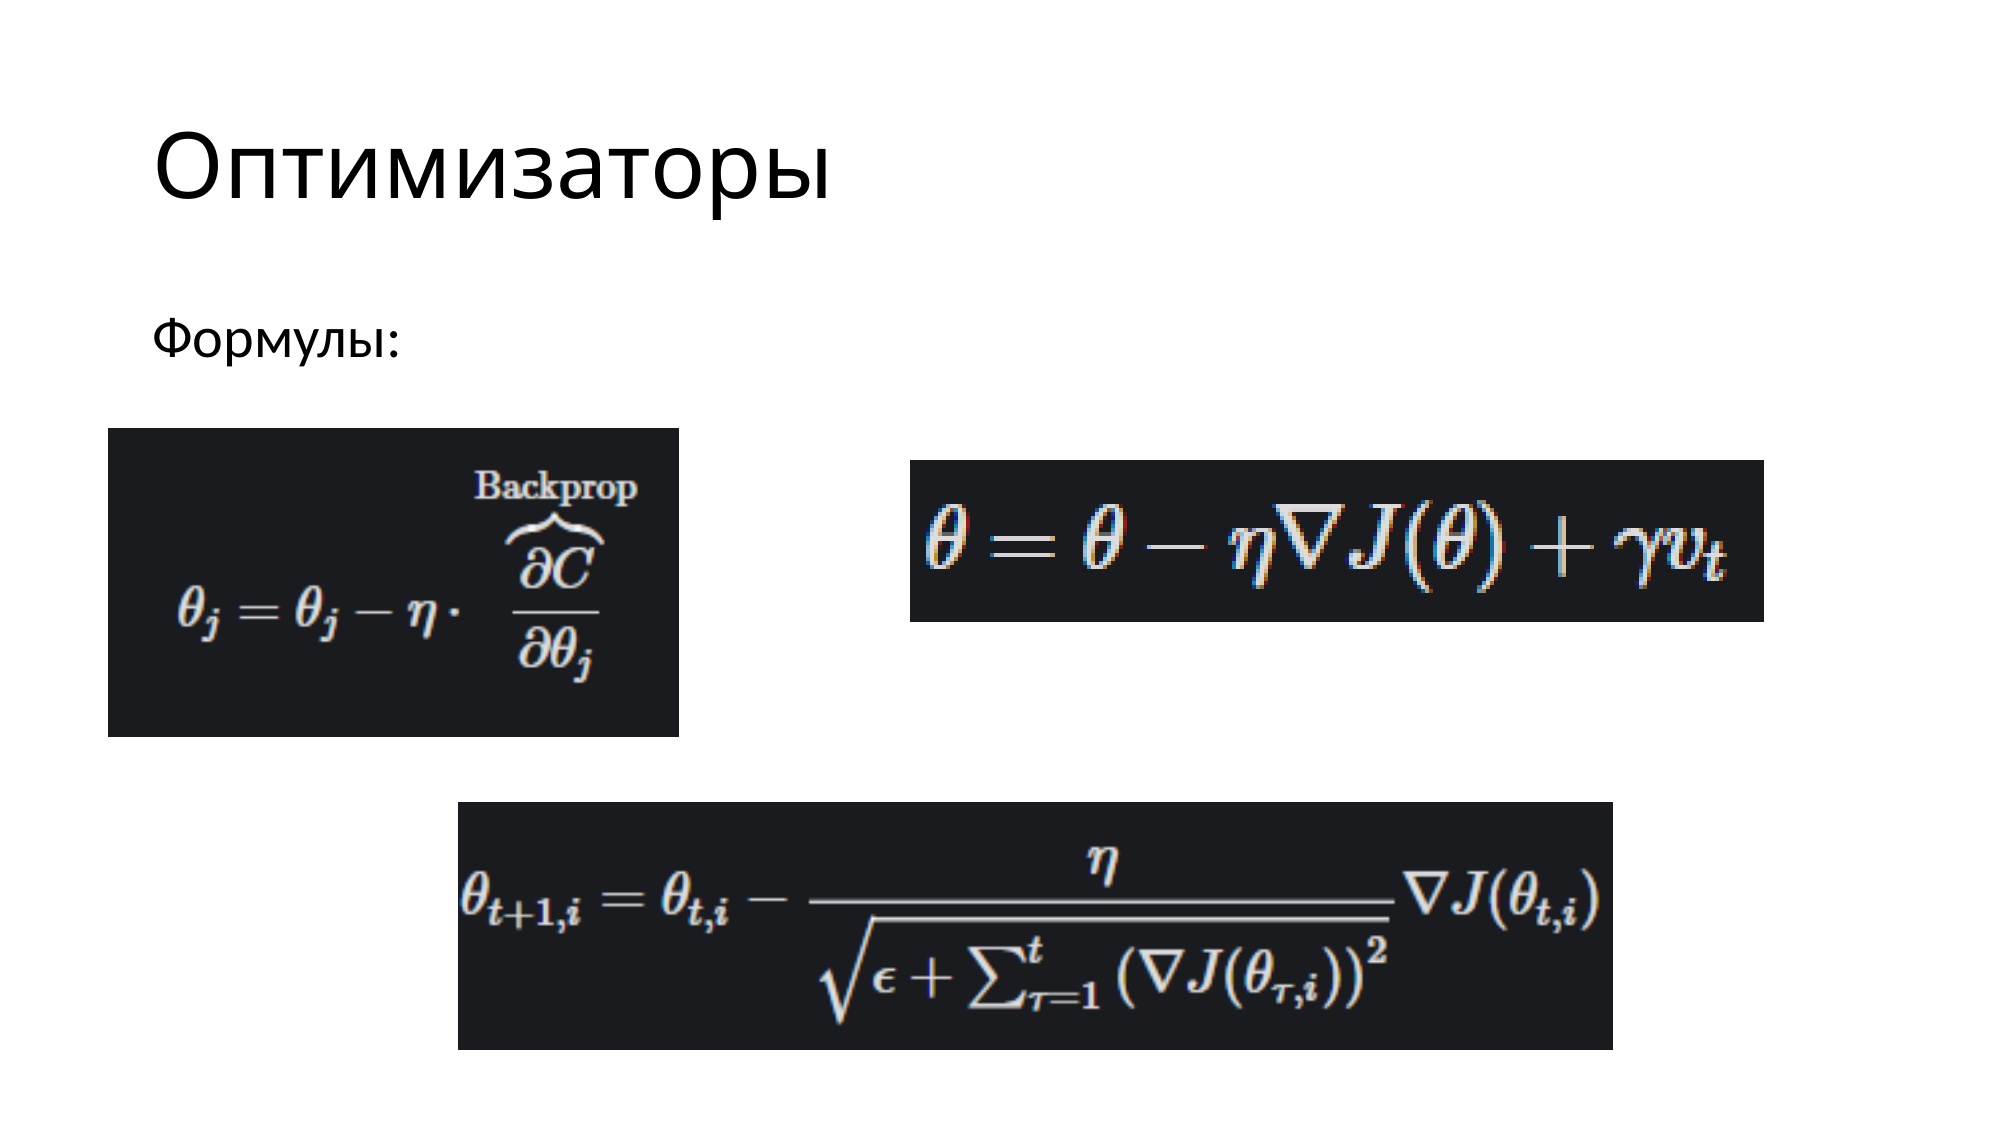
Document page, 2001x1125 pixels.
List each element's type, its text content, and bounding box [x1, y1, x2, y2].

picture [910, 460, 1764, 622]
title Оптимизаторы [137, 59, 1863, 278]
picture [458, 802, 1613, 1050]
picture [108, 428, 679, 737]
list Формулы: [137, 299, 1863, 379]
